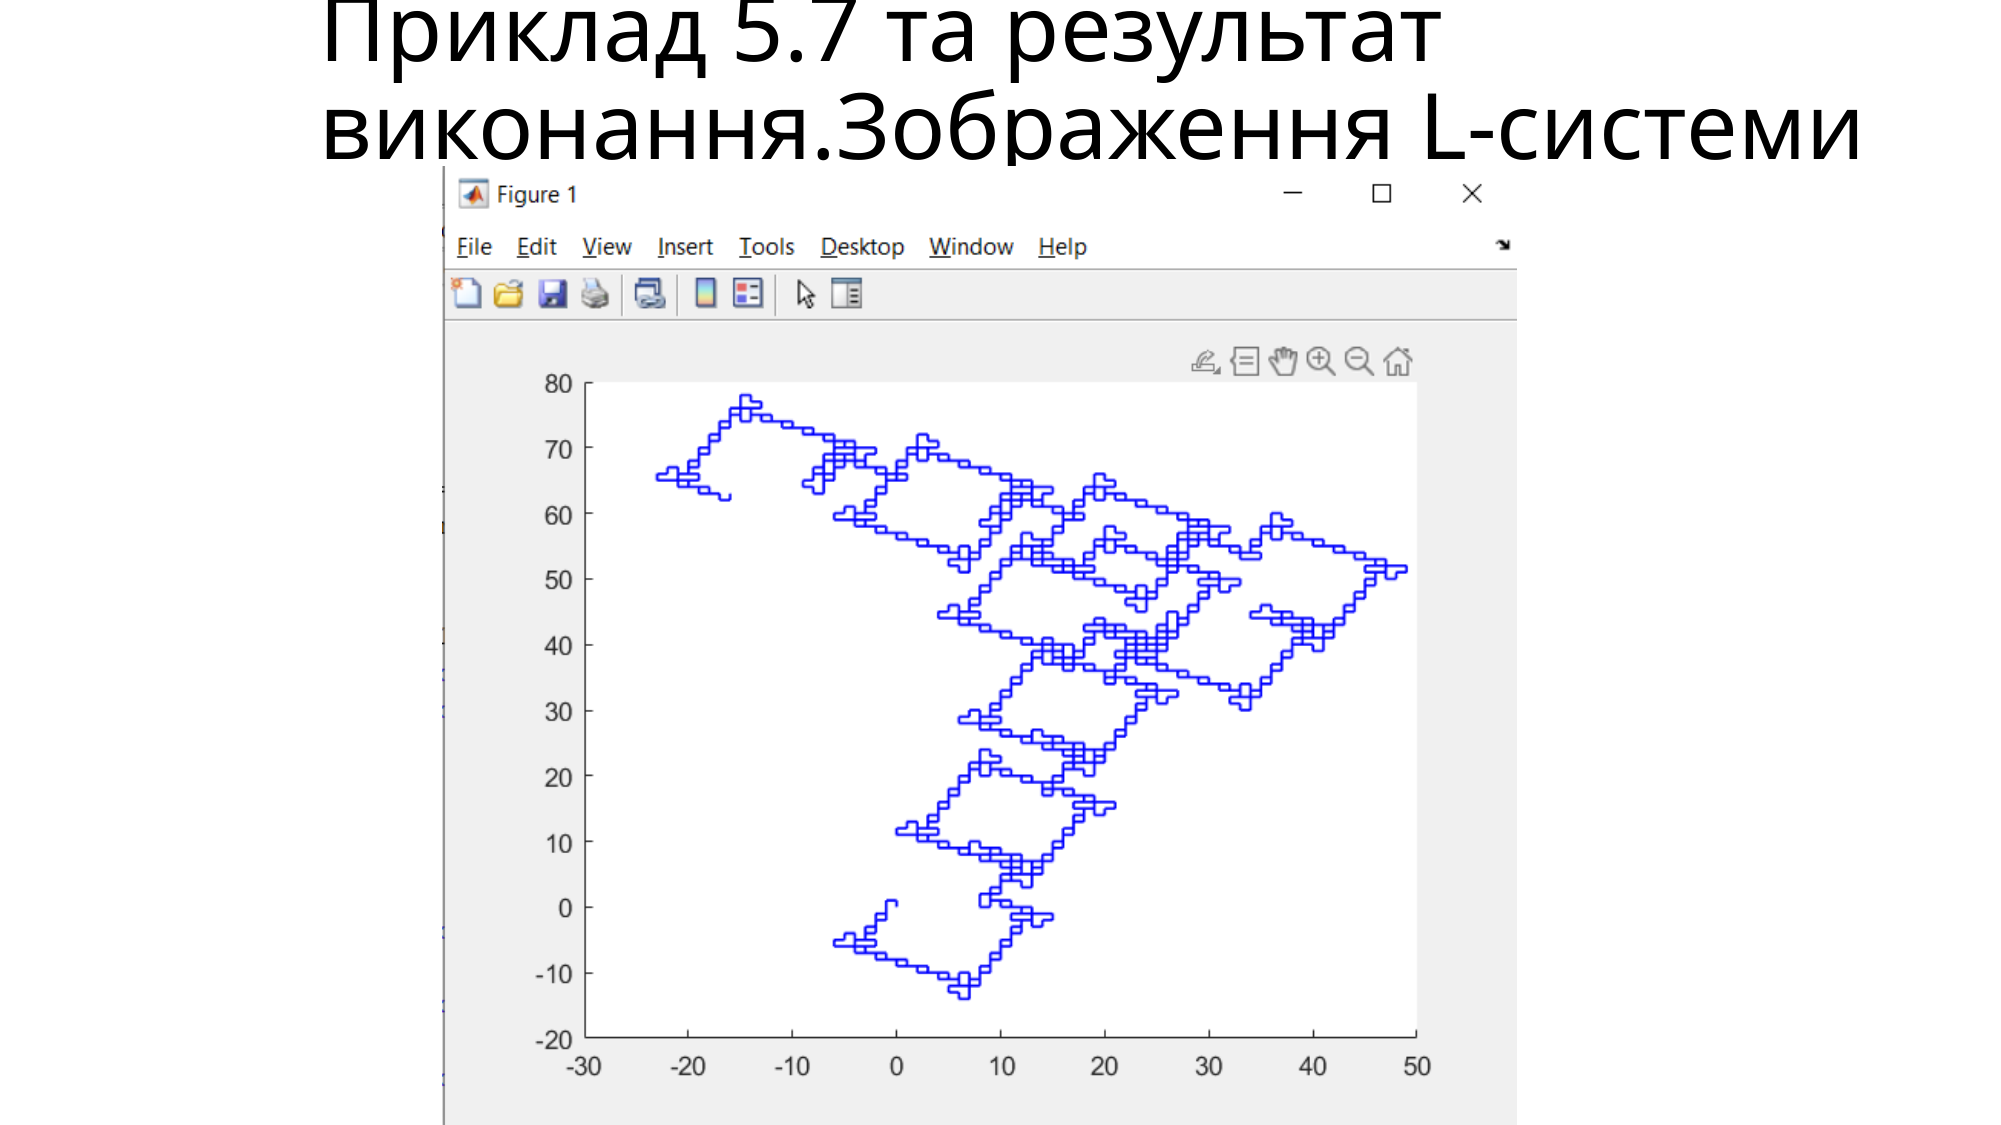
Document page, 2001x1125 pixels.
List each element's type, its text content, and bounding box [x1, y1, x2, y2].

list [442, 166, 1517, 1125]
title Приклад 5.7 та результат виконання.Зображення L-системи [304, 0, 2000, 190]
